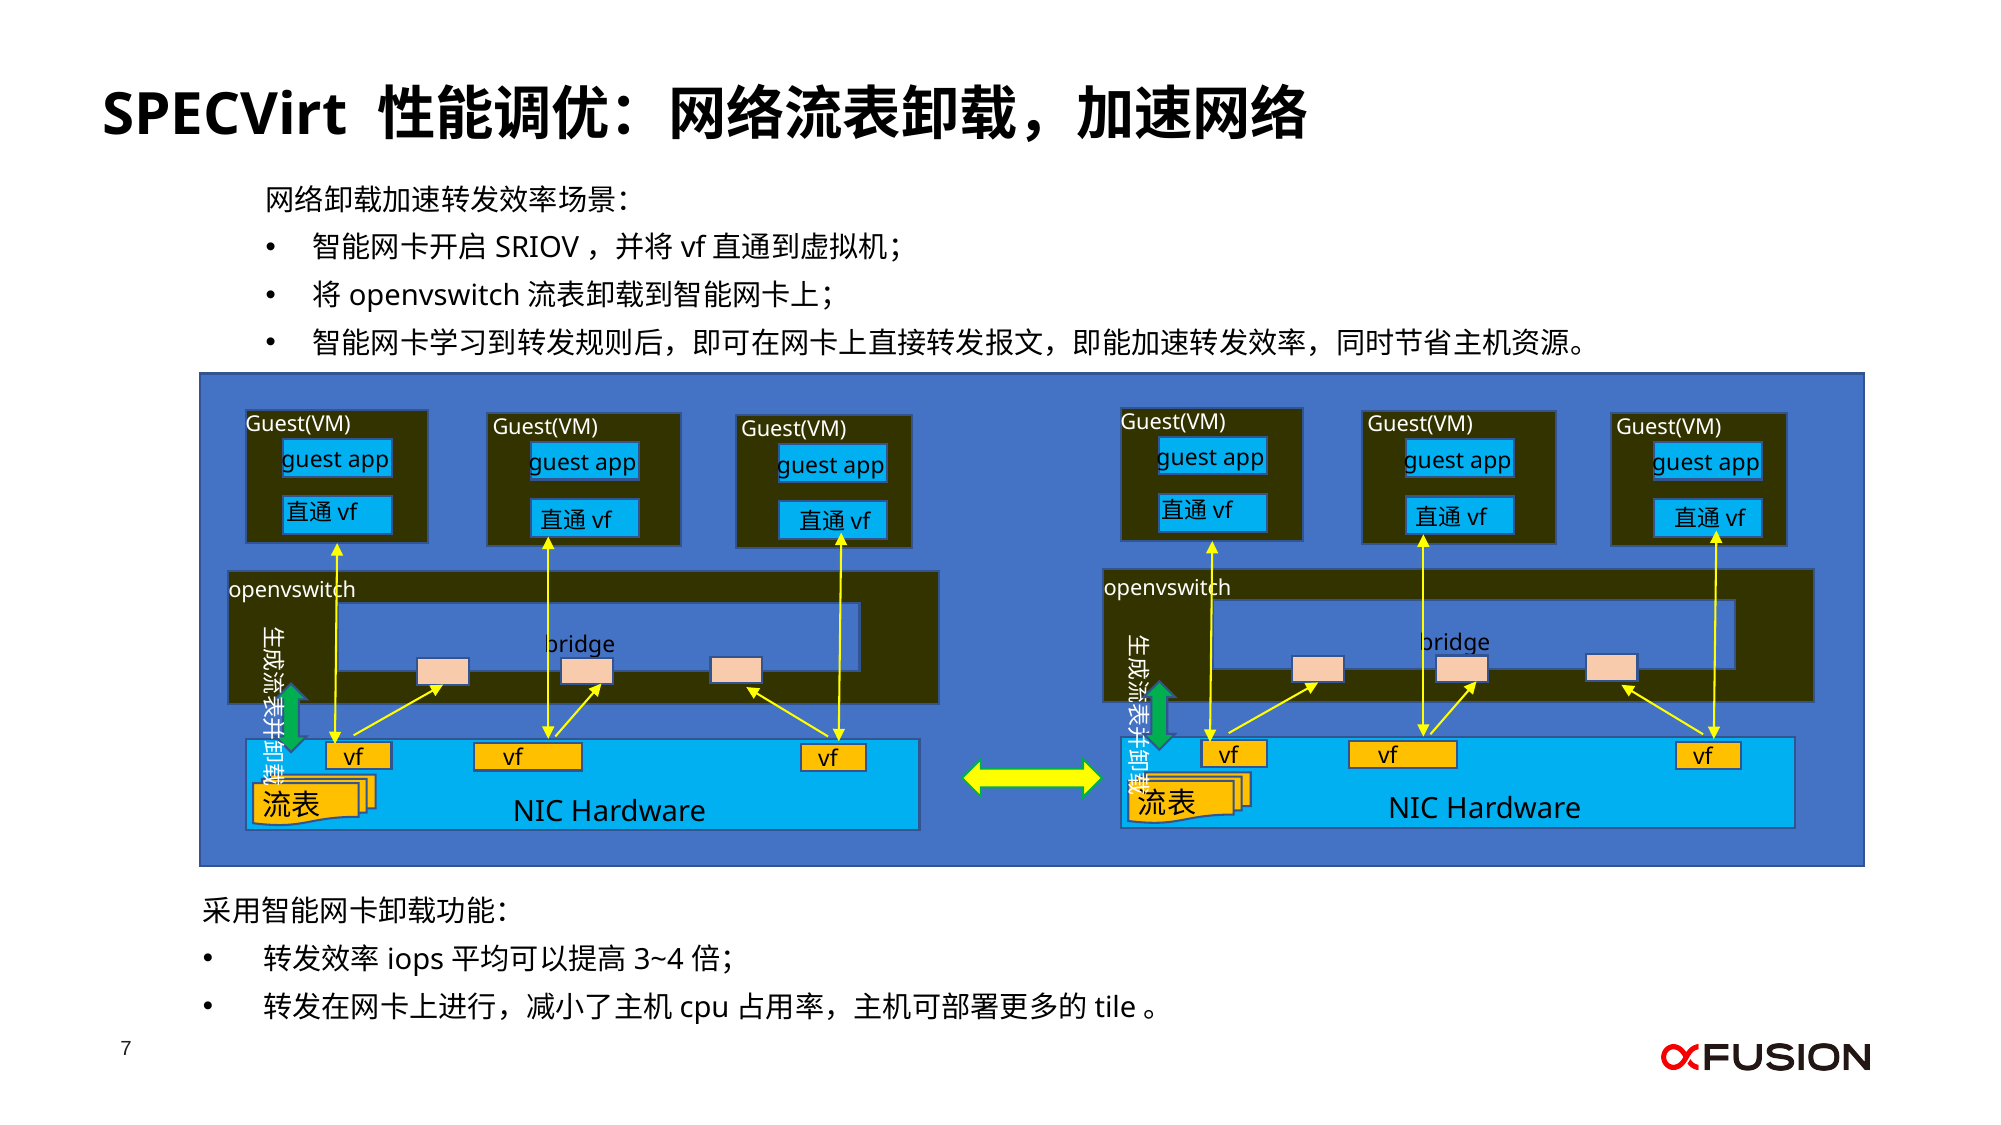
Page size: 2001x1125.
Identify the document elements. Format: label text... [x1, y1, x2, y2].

text_box 网络卸载加速转发效率场景： 智能网卡开启SRIOV，并将vf直通到虚拟机； 将openvswitch流表卸载到智能网卡上； 智能网卡学习到转发规则后，即可在网卡上直接转发报文，即能加速转发效率，同时节省主机资源。 [250, 173, 1656, 372]
subtitle SPECVirt 性能调优：网络流表卸载，加速网络 [102, 74, 1864, 191]
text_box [200, 373, 1864, 866]
picture [1661, 1043, 1870, 1071]
text_box 采用智能网卡卸载功能： 转发效率iops平均可以提高3~4倍； 转发在网卡上进行，减小了主机cpu占用率，主机可部署更多的tile。 [188, 885, 1293, 1054]
